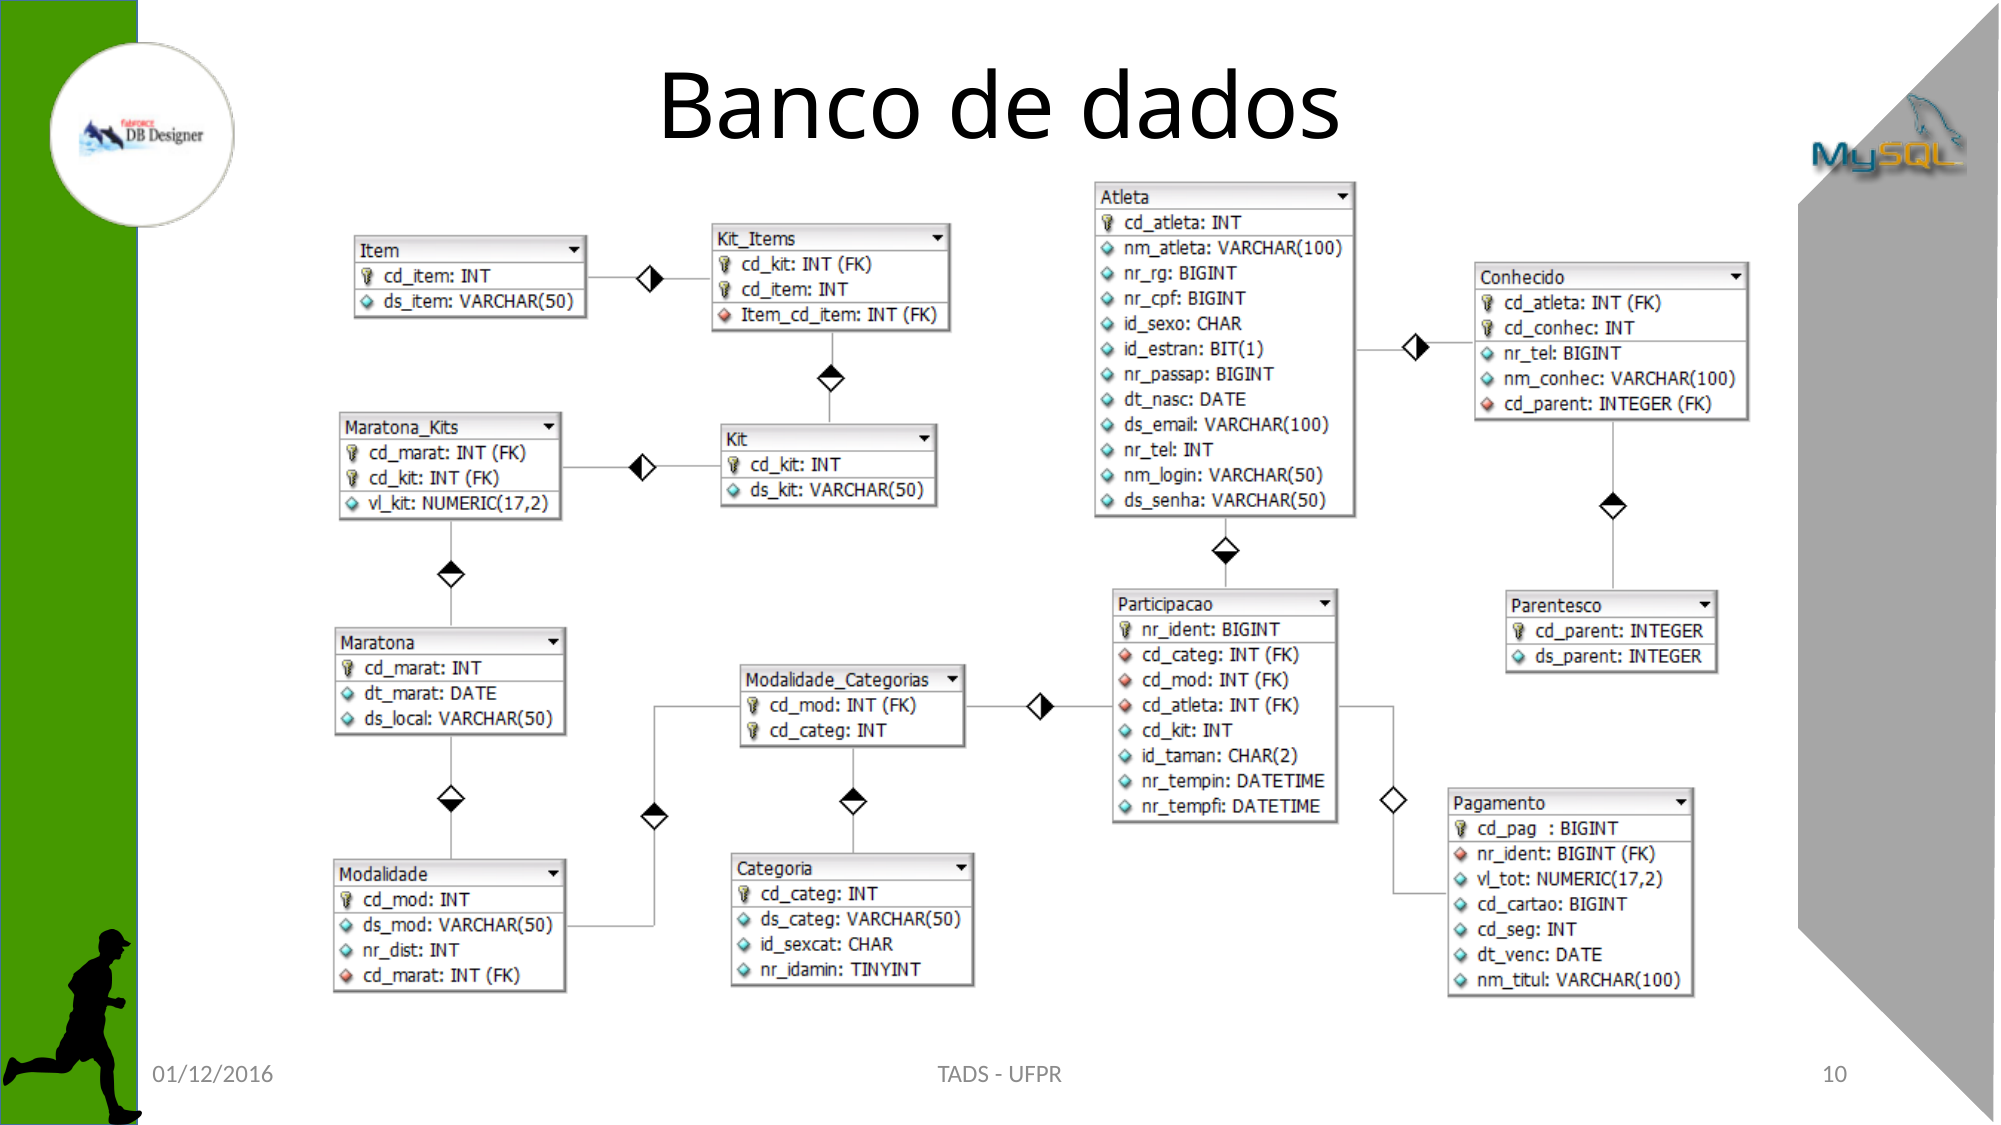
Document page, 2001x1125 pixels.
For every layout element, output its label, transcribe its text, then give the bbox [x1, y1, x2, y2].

text_box [0, 0, 138, 1125]
picture [3, 929, 143, 1125]
title Banco de dados [137, 0, 1863, 218]
picture [48, 41, 236, 229]
slide_number 10 [1412, 1042, 1863, 1103]
picture [271, 161, 1798, 1043]
footer TADS - UFPR [662, 1043, 1338, 1103]
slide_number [143, 1042, 588, 1103]
text_box [1798, 0, 2000, 1125]
picture [1810, 56, 1967, 213]
